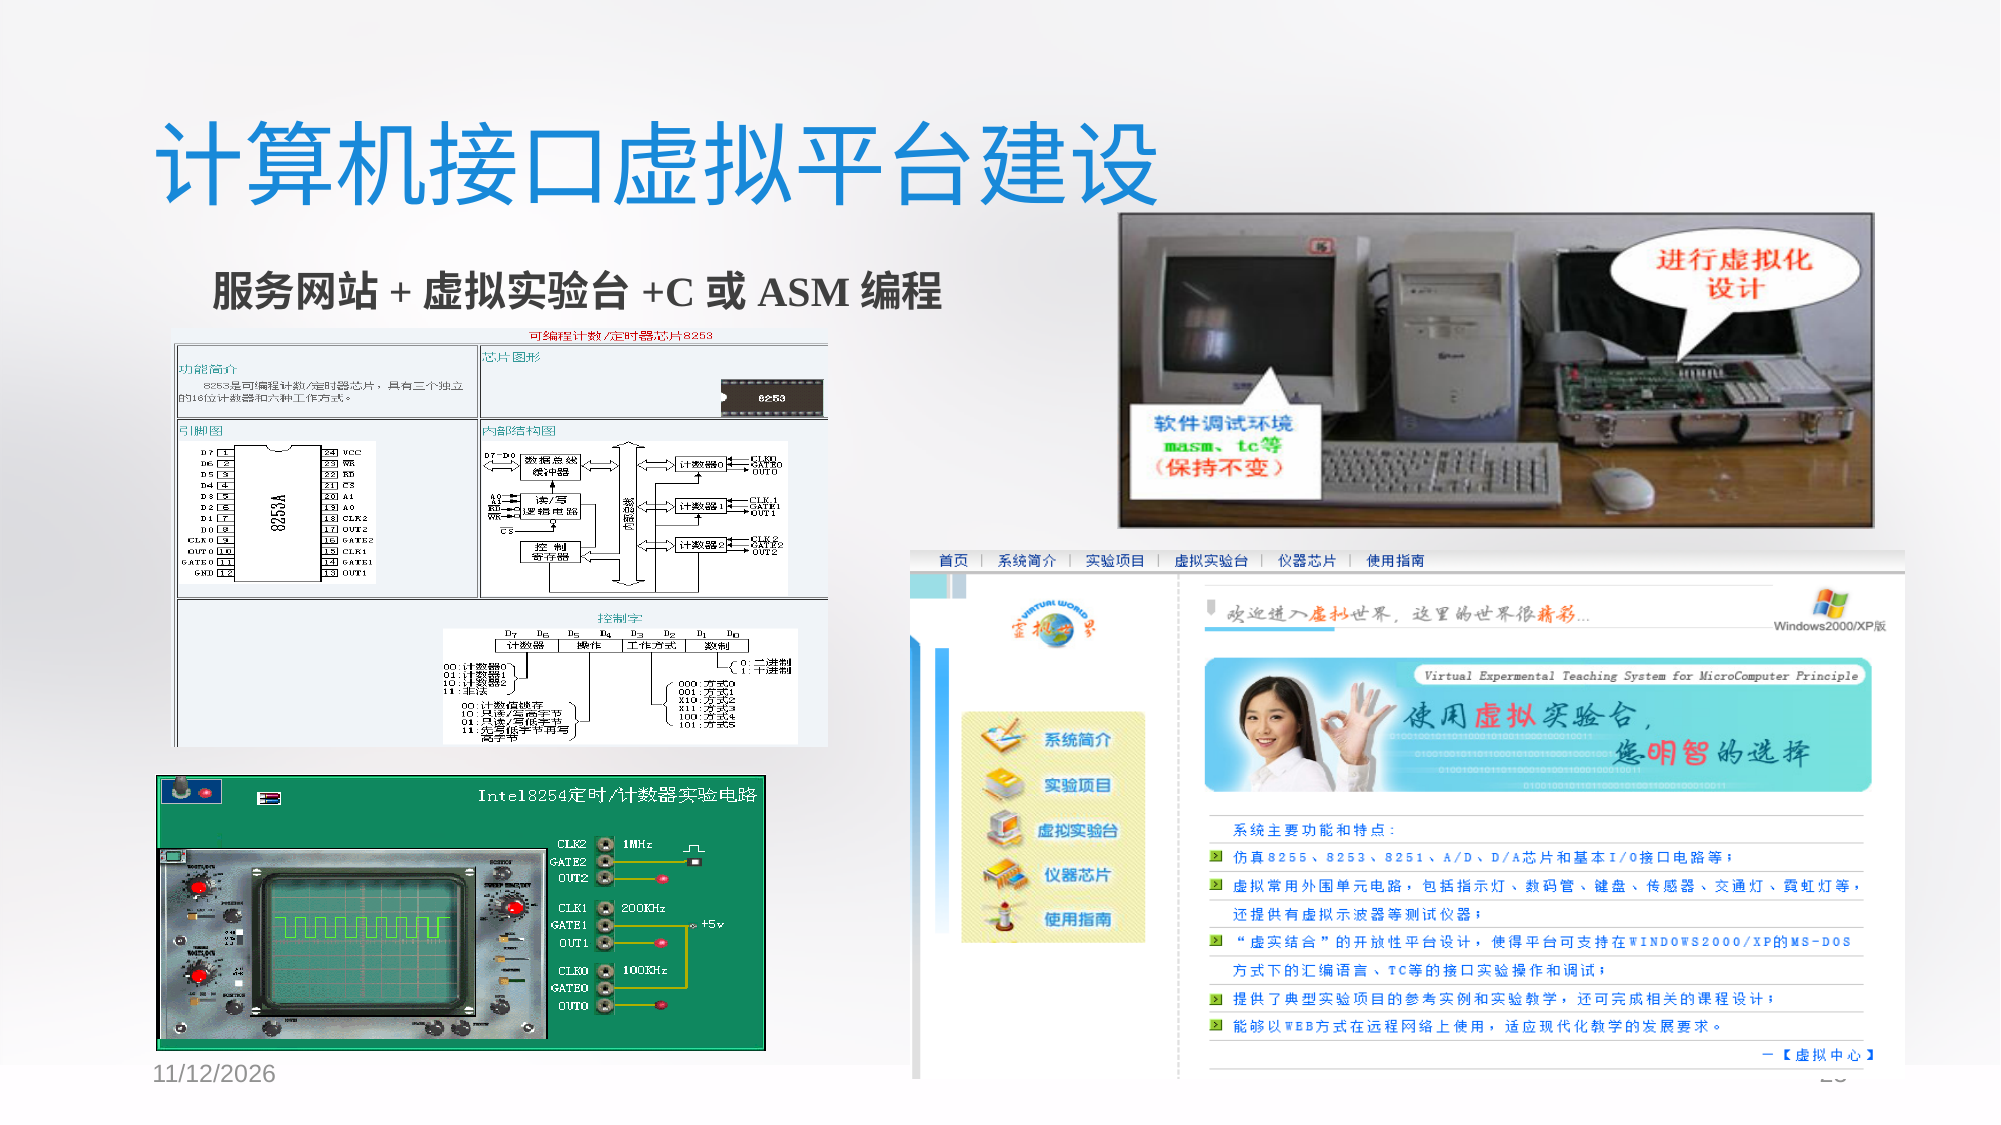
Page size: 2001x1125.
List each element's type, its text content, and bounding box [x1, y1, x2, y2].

slide_number 23 [1412, 1079, 1863, 1103]
text_box 服务网站+虚拟实验台+C或ASM编程 [197, 257, 967, 323]
title 计算机接口虚拟平台建设 [137, 59, 1863, 278]
picture [0, 0, 2001, 1125]
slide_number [137, 1042, 588, 1103]
